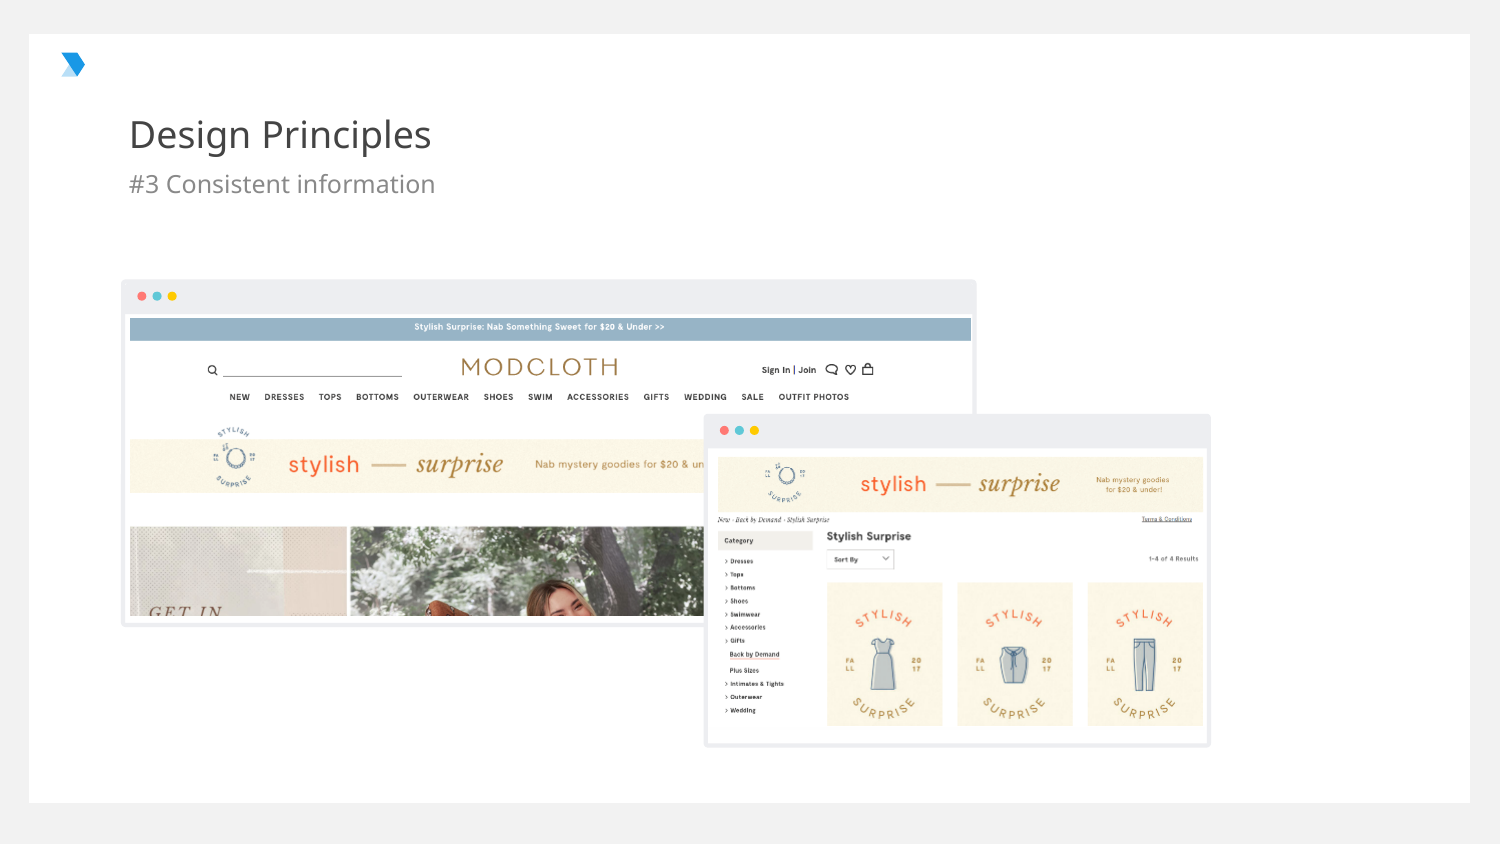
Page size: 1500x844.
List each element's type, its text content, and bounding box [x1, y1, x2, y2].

picture [130, 317, 971, 616]
text_box [123, 315, 975, 625]
text_box #3 Consistent information [114, 164, 1187, 219]
text_box [121, 280, 977, 315]
picture [708, 454, 1205, 730]
text_box [29, 34, 1470, 803]
title Design Principles [114, 113, 1185, 159]
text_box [137, 291, 177, 301]
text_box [61, 52, 85, 77]
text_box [704, 414, 1210, 746]
